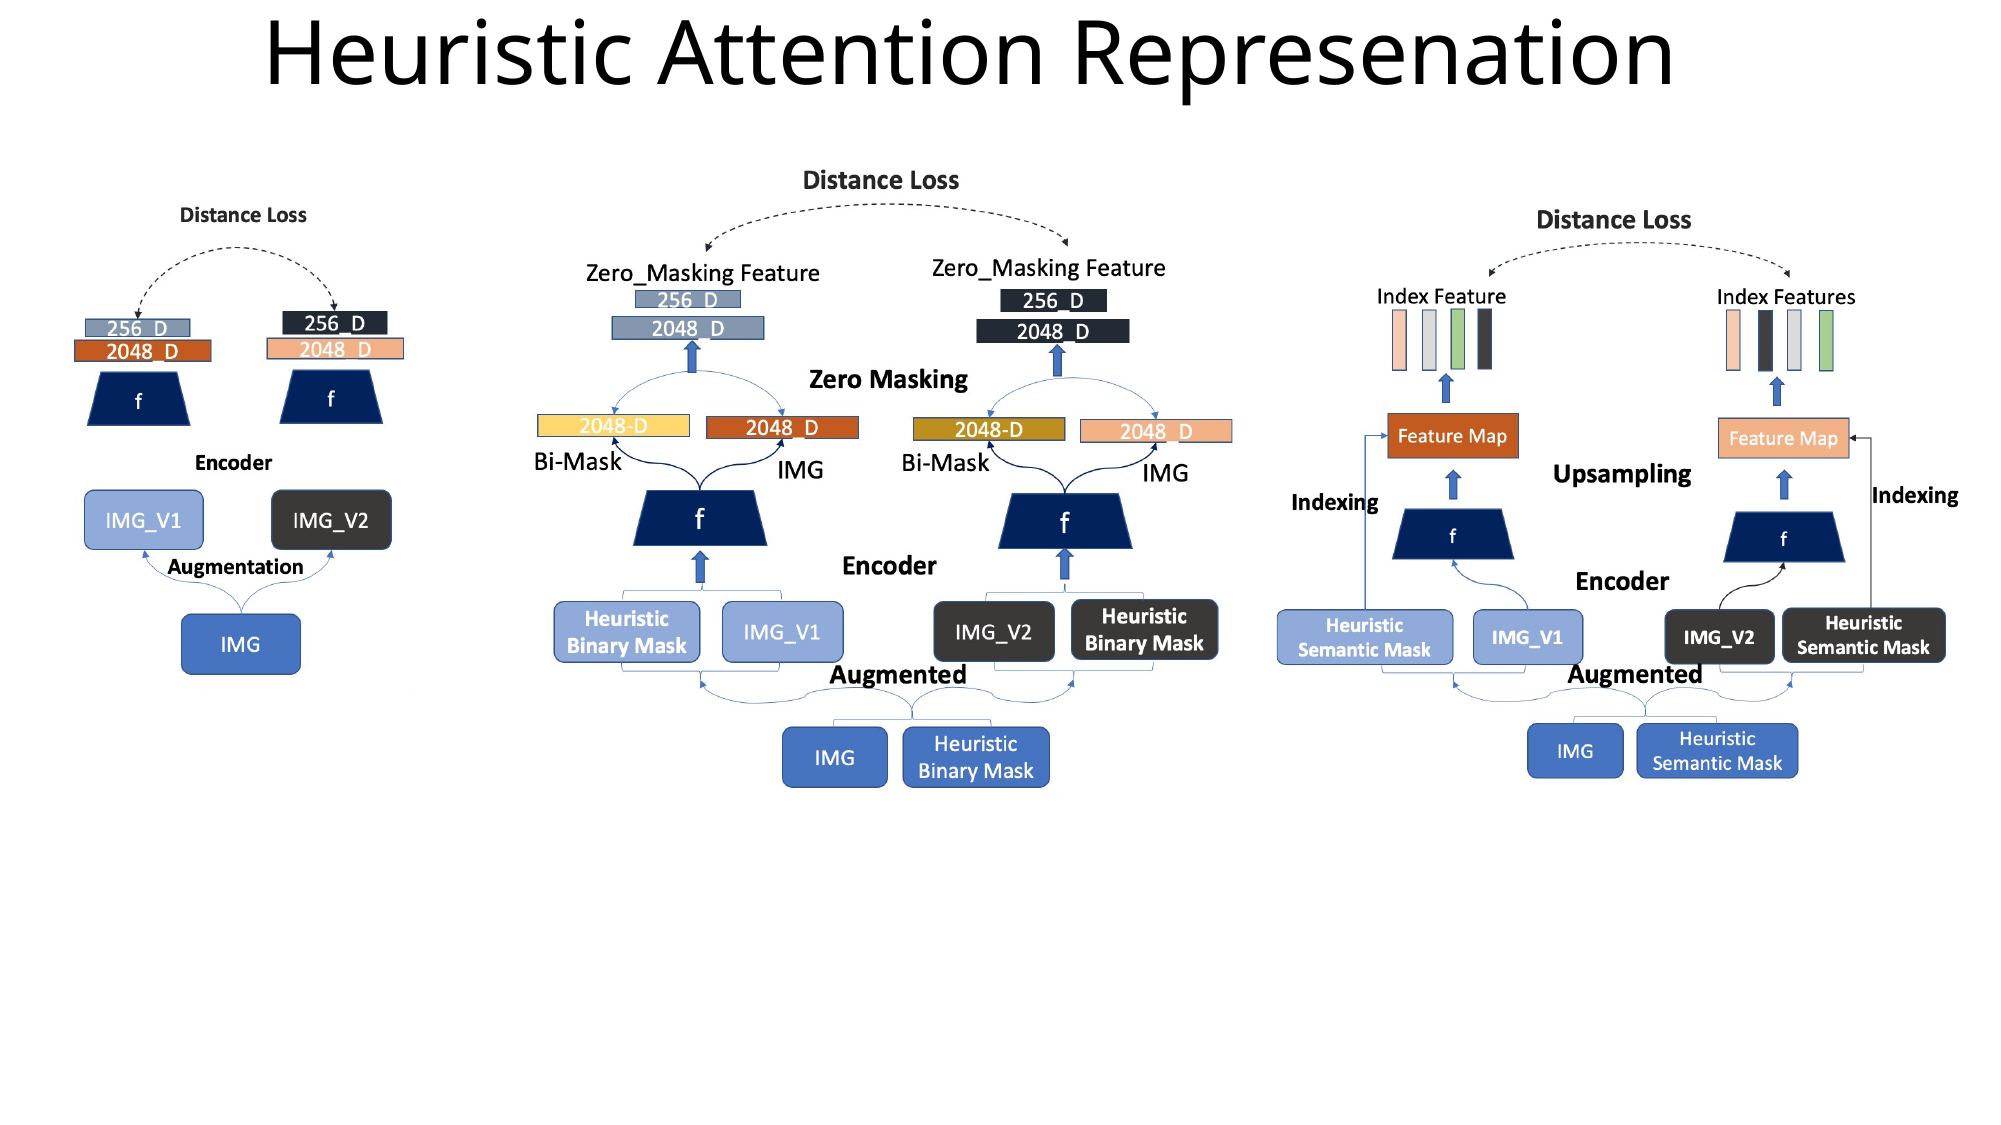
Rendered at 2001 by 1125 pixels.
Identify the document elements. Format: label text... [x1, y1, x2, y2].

picture [1276, 193, 2001, 784]
title Heuristic Attention Represenation [108, 0, 1834, 112]
picture [54, 193, 453, 695]
picture [517, 153, 1233, 800]
